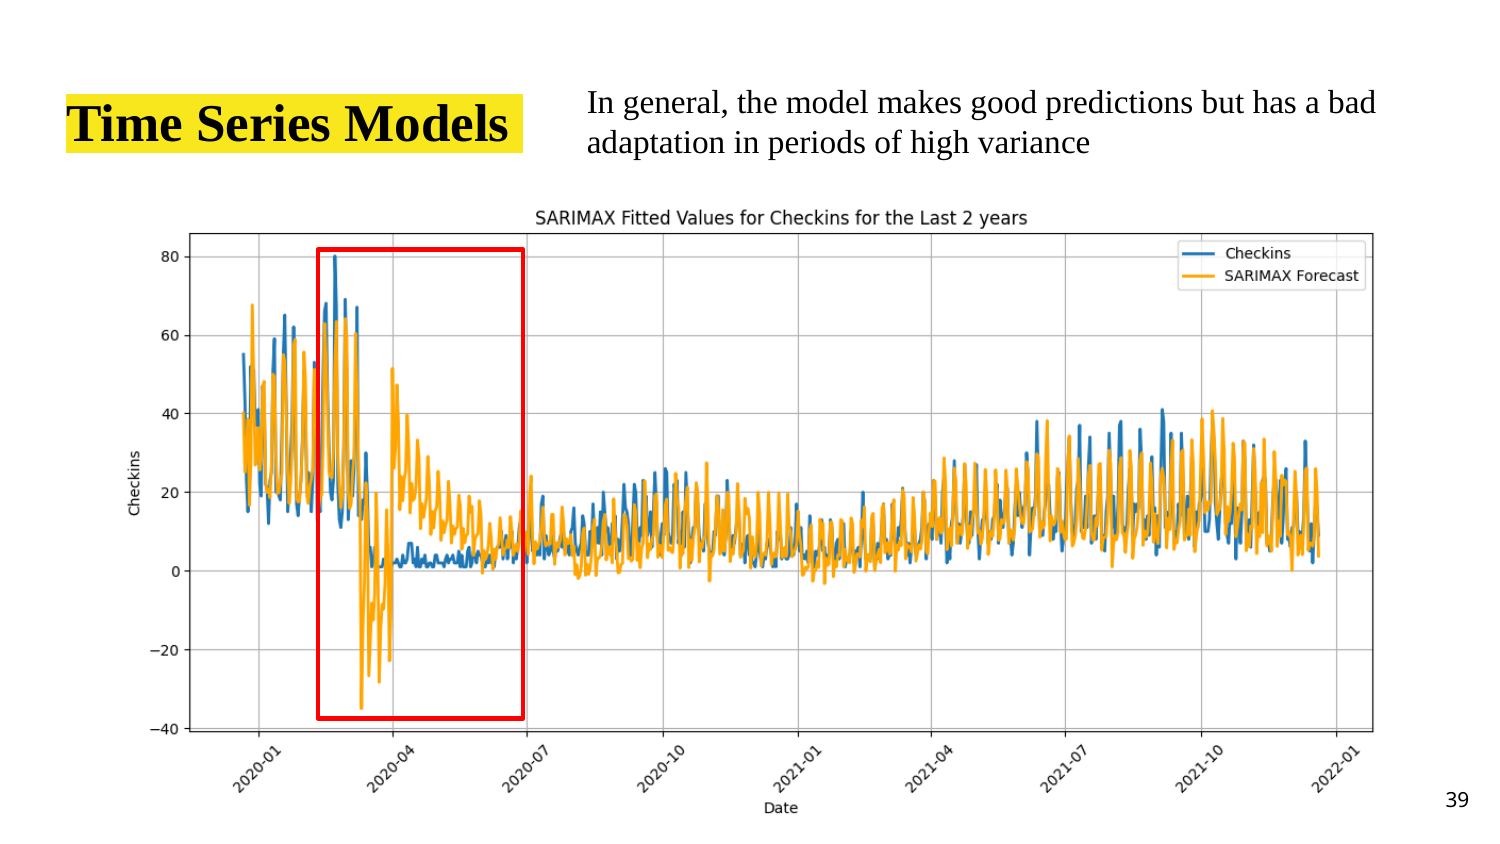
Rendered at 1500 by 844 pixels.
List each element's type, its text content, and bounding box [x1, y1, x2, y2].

slide_number 39 [1394, 769, 1484, 834]
list In general, the model makes good predictions but has a bad adaptation in periods of high variance [571, 64, 1483, 184]
title Time Series Models [51, 72, 571, 167]
picture [117, 199, 1383, 827]
